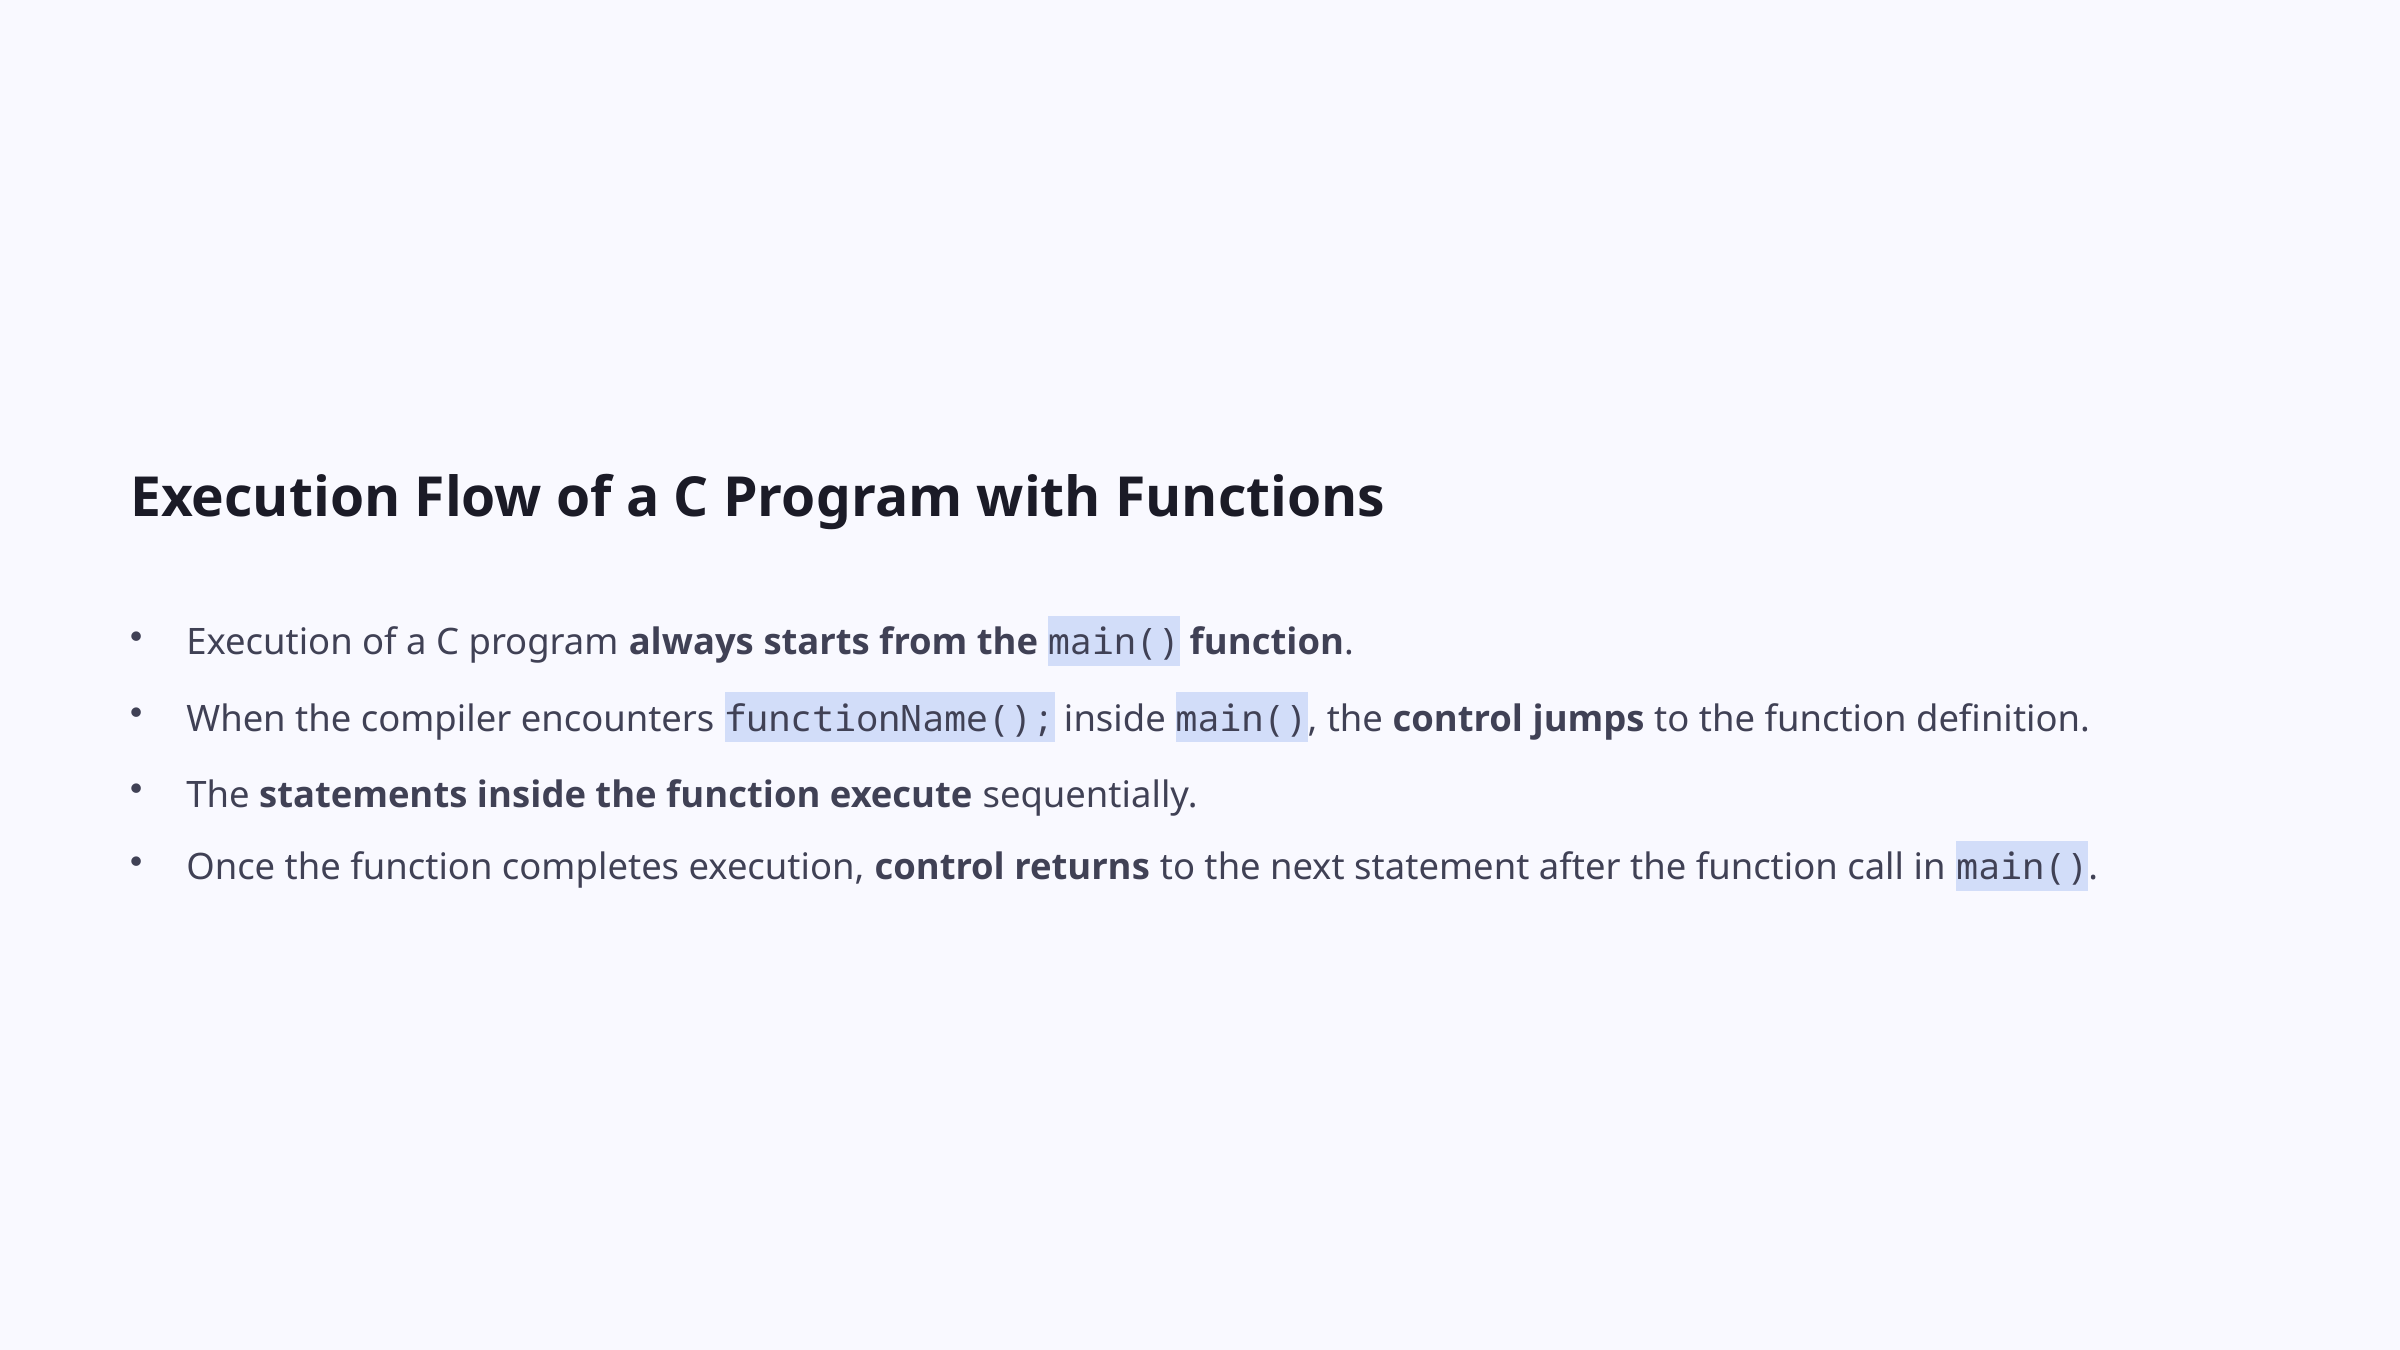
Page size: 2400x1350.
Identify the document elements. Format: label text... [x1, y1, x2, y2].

text_box Execution Flow of a C Program with Functions [130, 458, 1456, 529]
text_box When the compiler encounters functionName(); inside main(), the control jumps to the function definition. [130, 679, 2270, 743]
text_box The statements inside the function execute sequentially. [130, 755, 2270, 815]
text_box Execution of a C program always starts from the main() function. [130, 602, 2270, 667]
text_box Once the function completes execution, control returns to the next statement after the function call in main(). [130, 827, 2270, 892]
